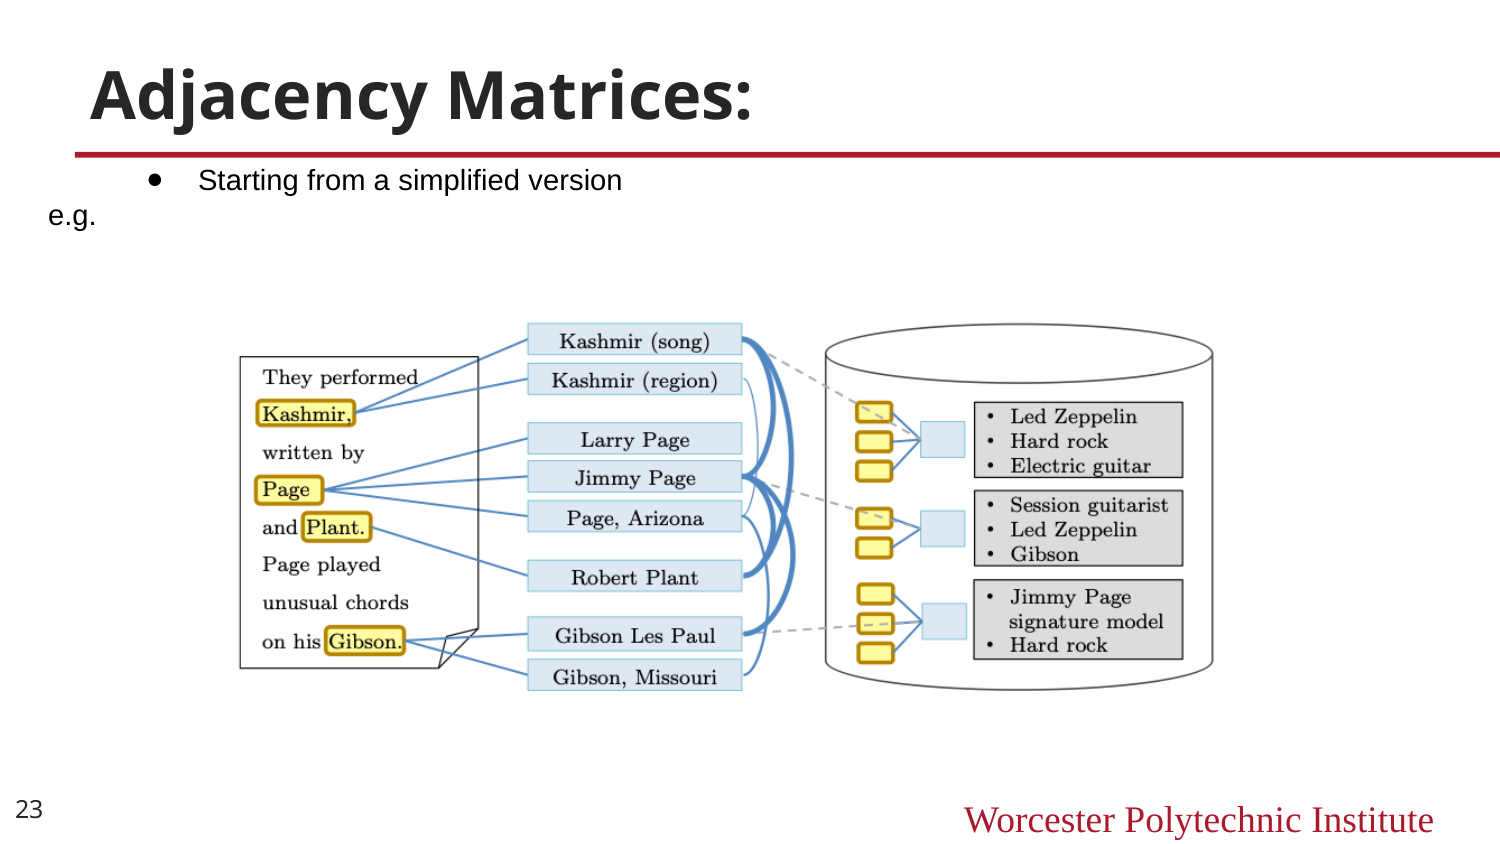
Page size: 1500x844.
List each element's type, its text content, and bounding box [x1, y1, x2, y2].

text_box Starting from a simplified version e.g. [33, 146, 1466, 754]
title Adjacency Matrices: [75, 42, 1425, 141]
picture [139, 233, 1327, 728]
slide_number ‹#› [0, 785, 75, 835]
